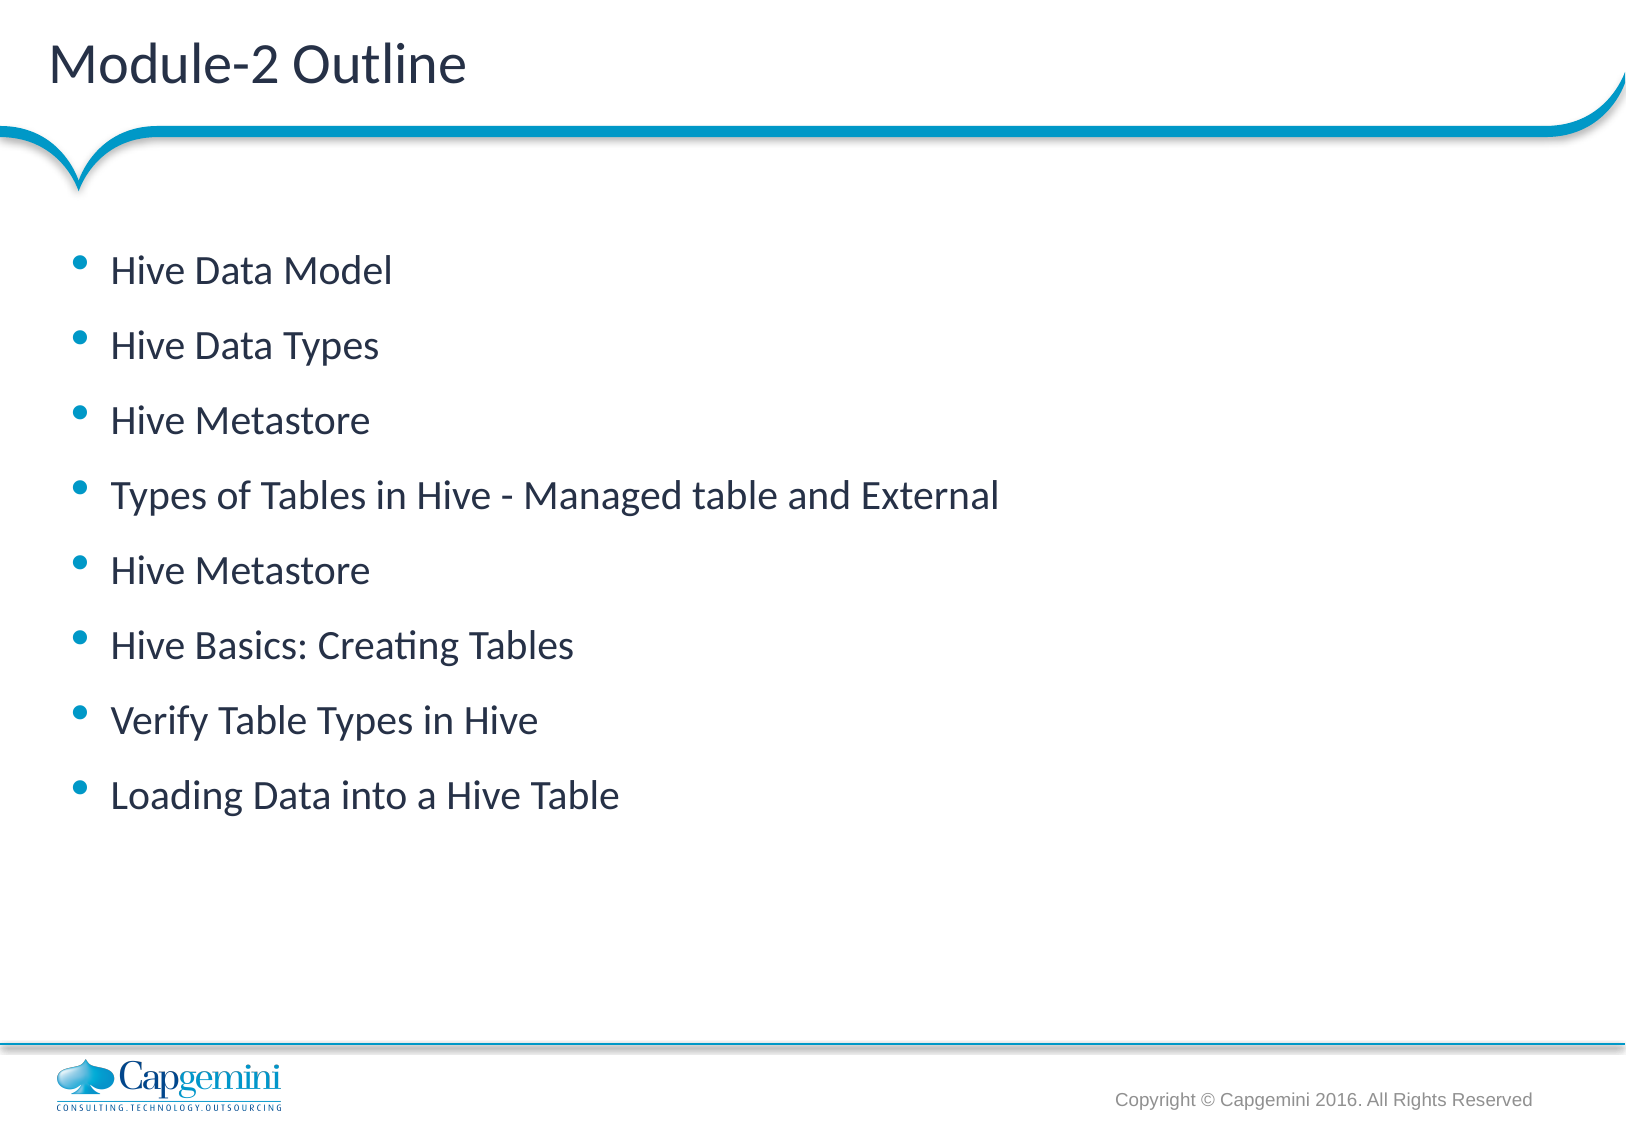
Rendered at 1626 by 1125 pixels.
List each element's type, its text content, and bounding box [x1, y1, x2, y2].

list Hive Data Model Hive Data Types Hive Metastore Types of Tables in Hive - Managed table and External Hive Metastore Hive Basics: Creating Tables Verify Table Types in Hive Loading Data into a Hive Table [55, 162, 1475, 988]
title Module-2 Outline [0, 0, 1625, 132]
picture [57, 1059, 281, 1111]
